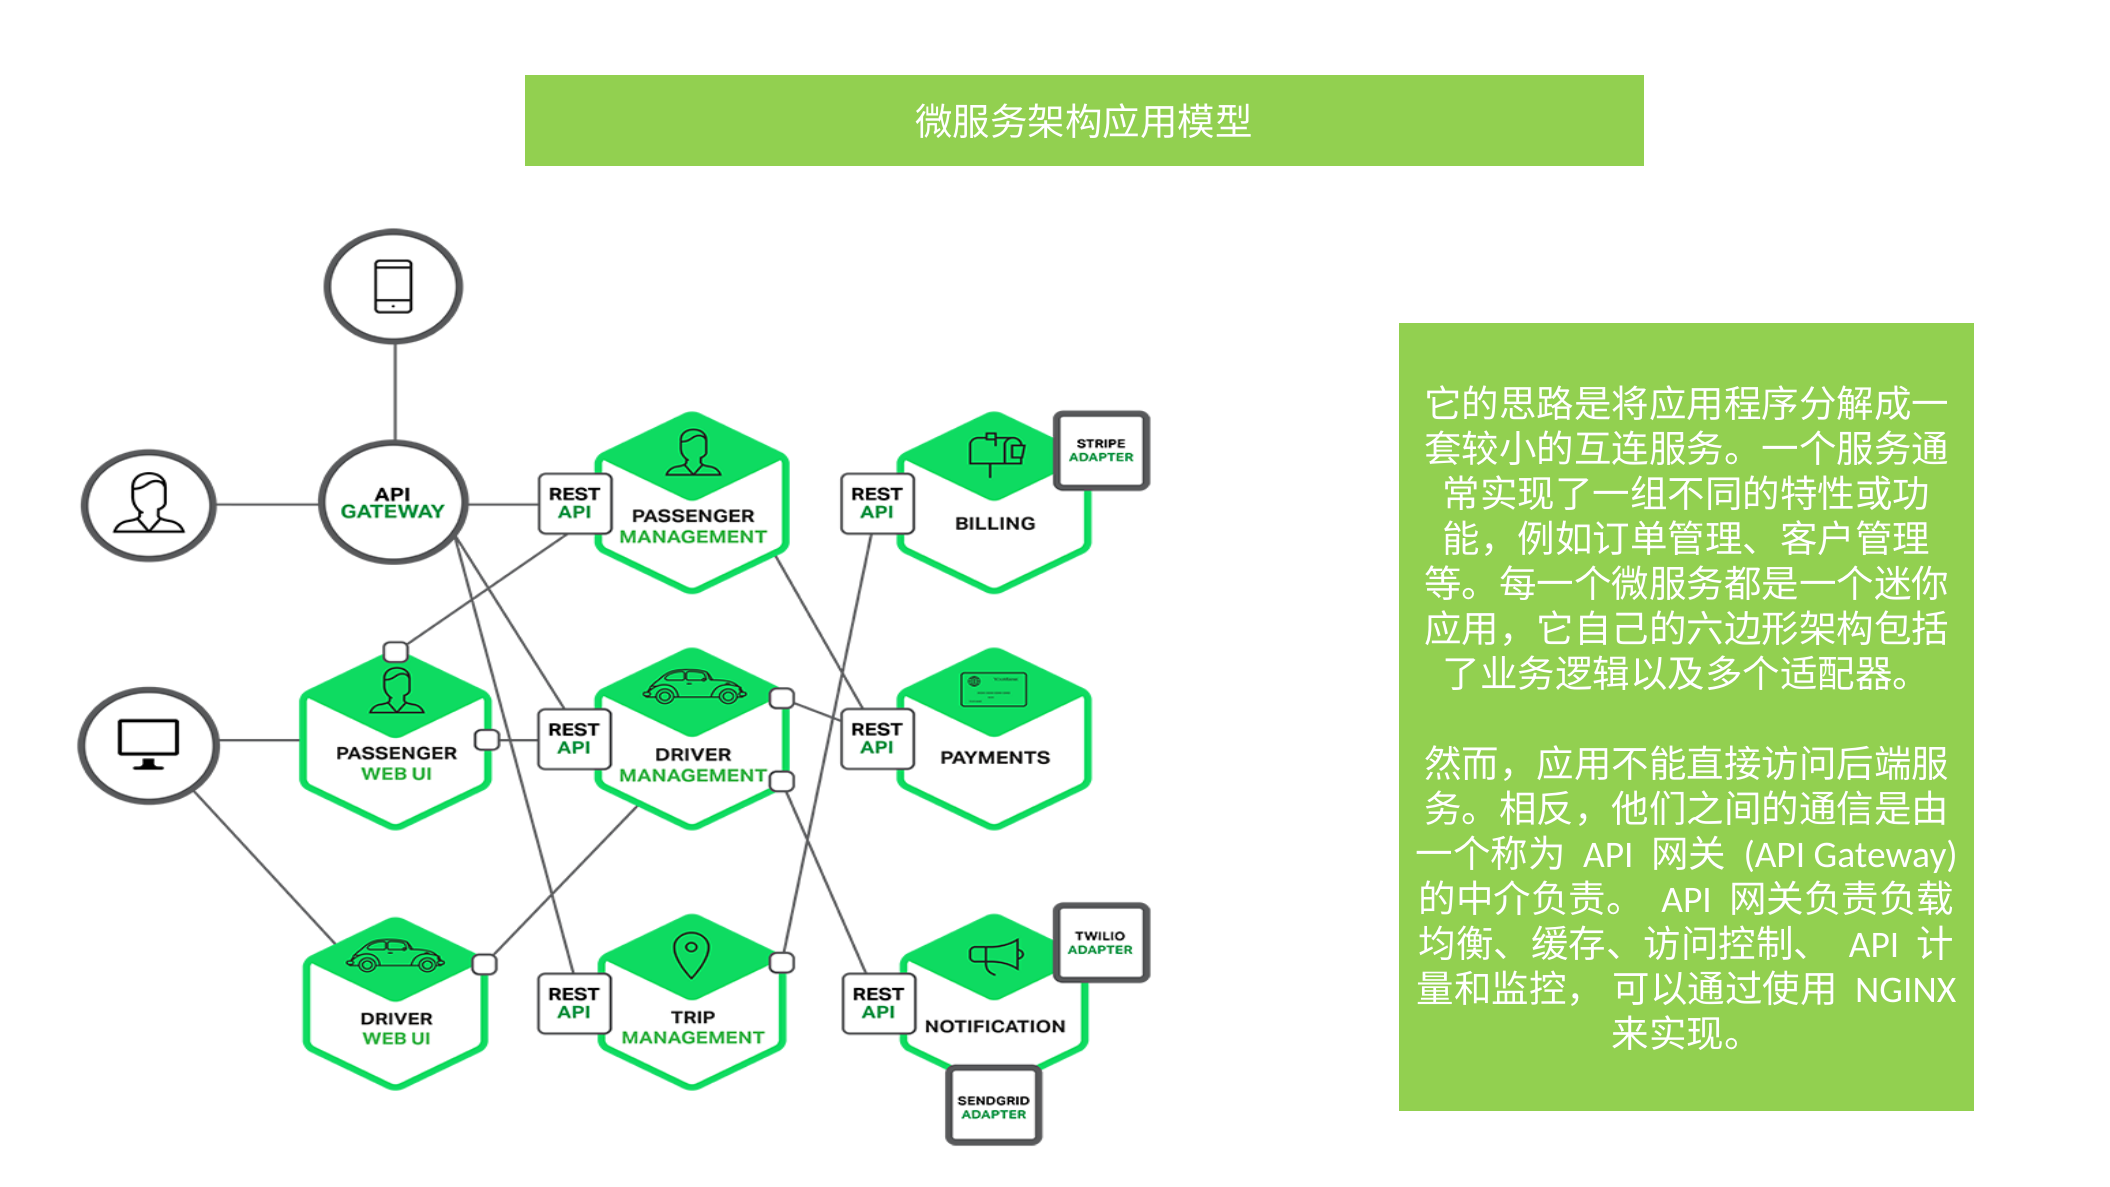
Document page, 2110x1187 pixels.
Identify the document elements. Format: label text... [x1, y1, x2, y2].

picture [62, 220, 1173, 1161]
text_box 它的思路是将应用程序分解成一套较小的互连服务。一个服务通常实现了一组不同的特性或功能，例如订单管理、客户管理等。每一个微服务都是一个迷你应用，它自己的六边形架构包括了业务逻辑以及多个适配器。 然而，应用不能直接访问后端服务。相反，他们之间的通信是由一个称为 API 网关 (API Gateway) 的中介负责。 API 网关负责负载均衡、缓存、访问控制、 API 计量和监控， 可以通过使用 NGINX 来实现。 [1396, 320, 1978, 1114]
text_box 微服务架构应用模型 [521, 72, 1647, 169]
